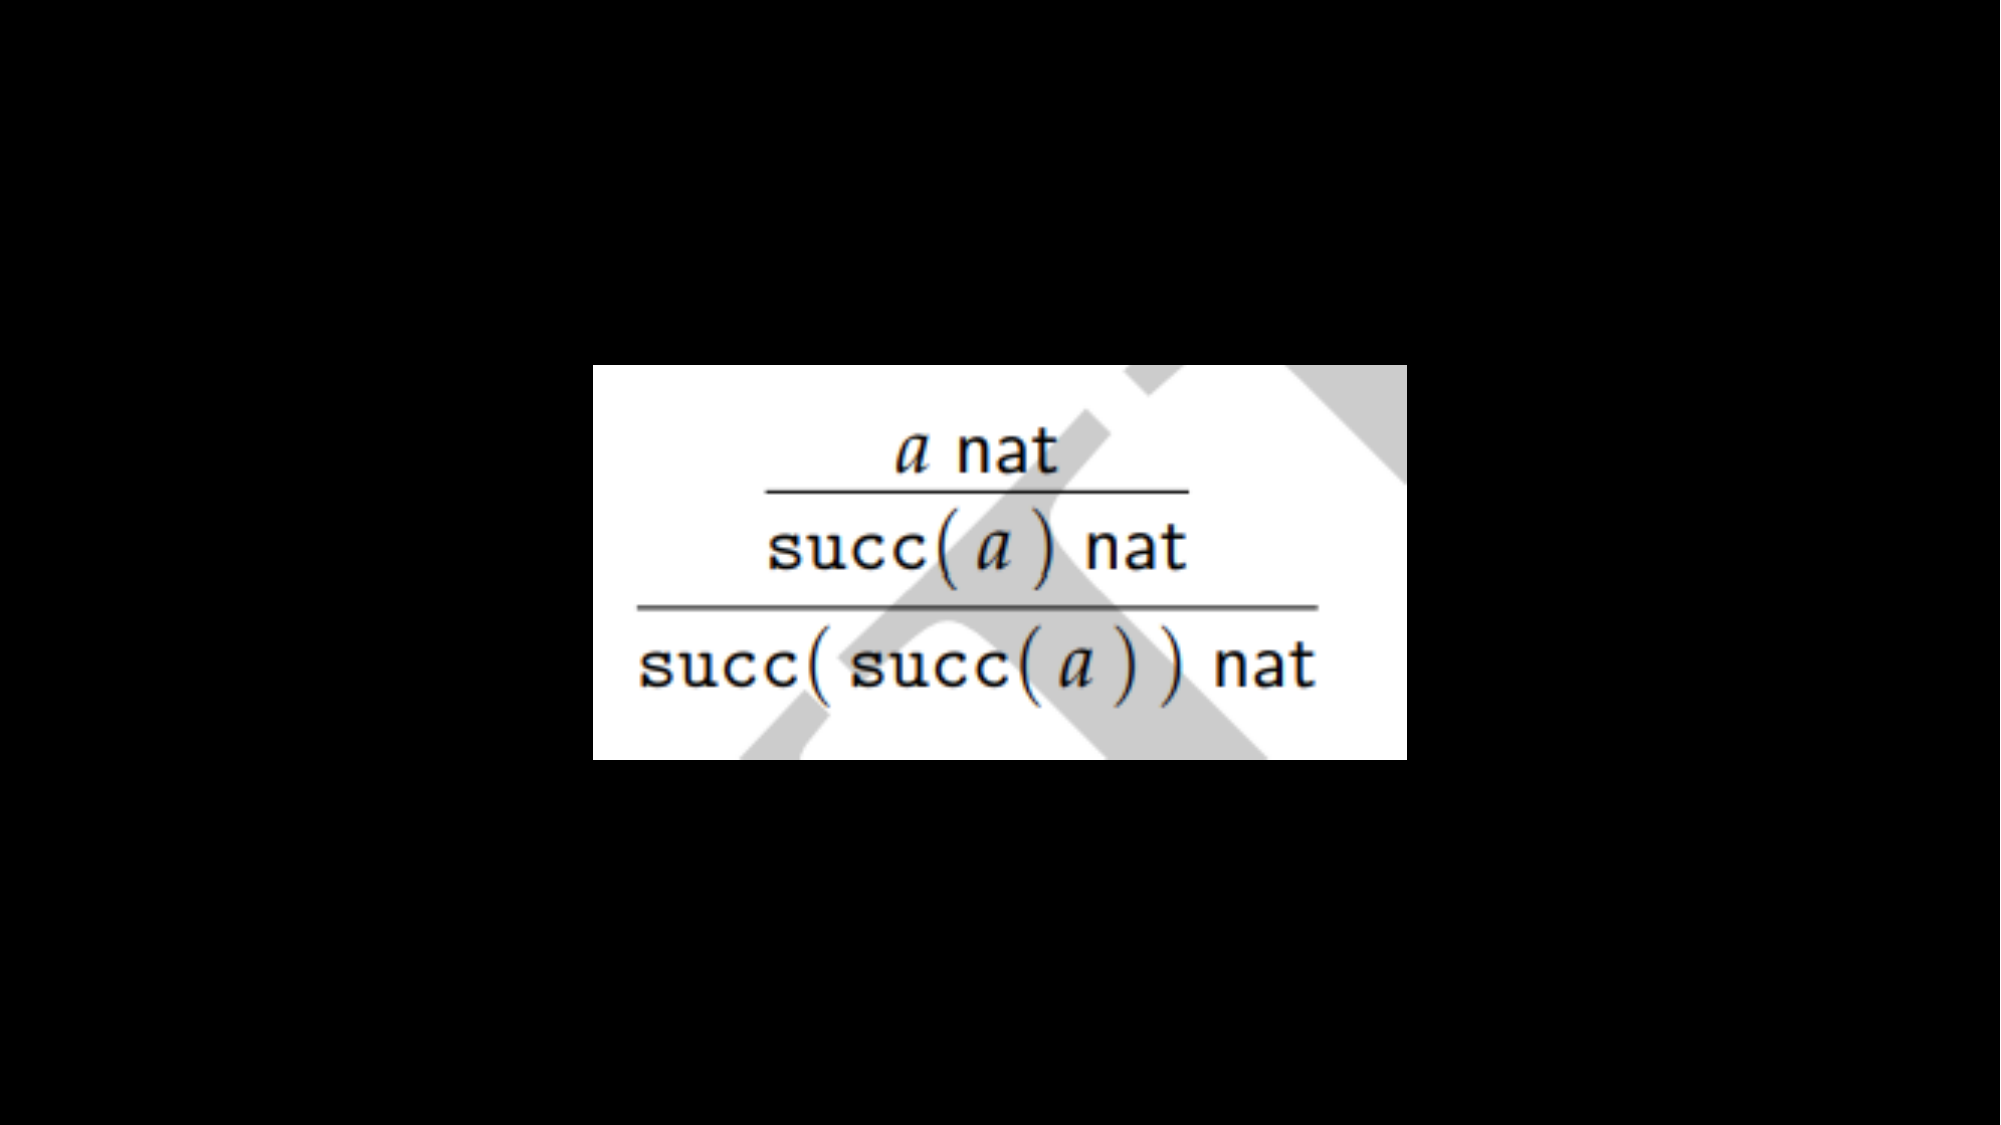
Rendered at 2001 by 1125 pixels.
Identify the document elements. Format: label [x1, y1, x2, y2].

list [593, 365, 1407, 760]
